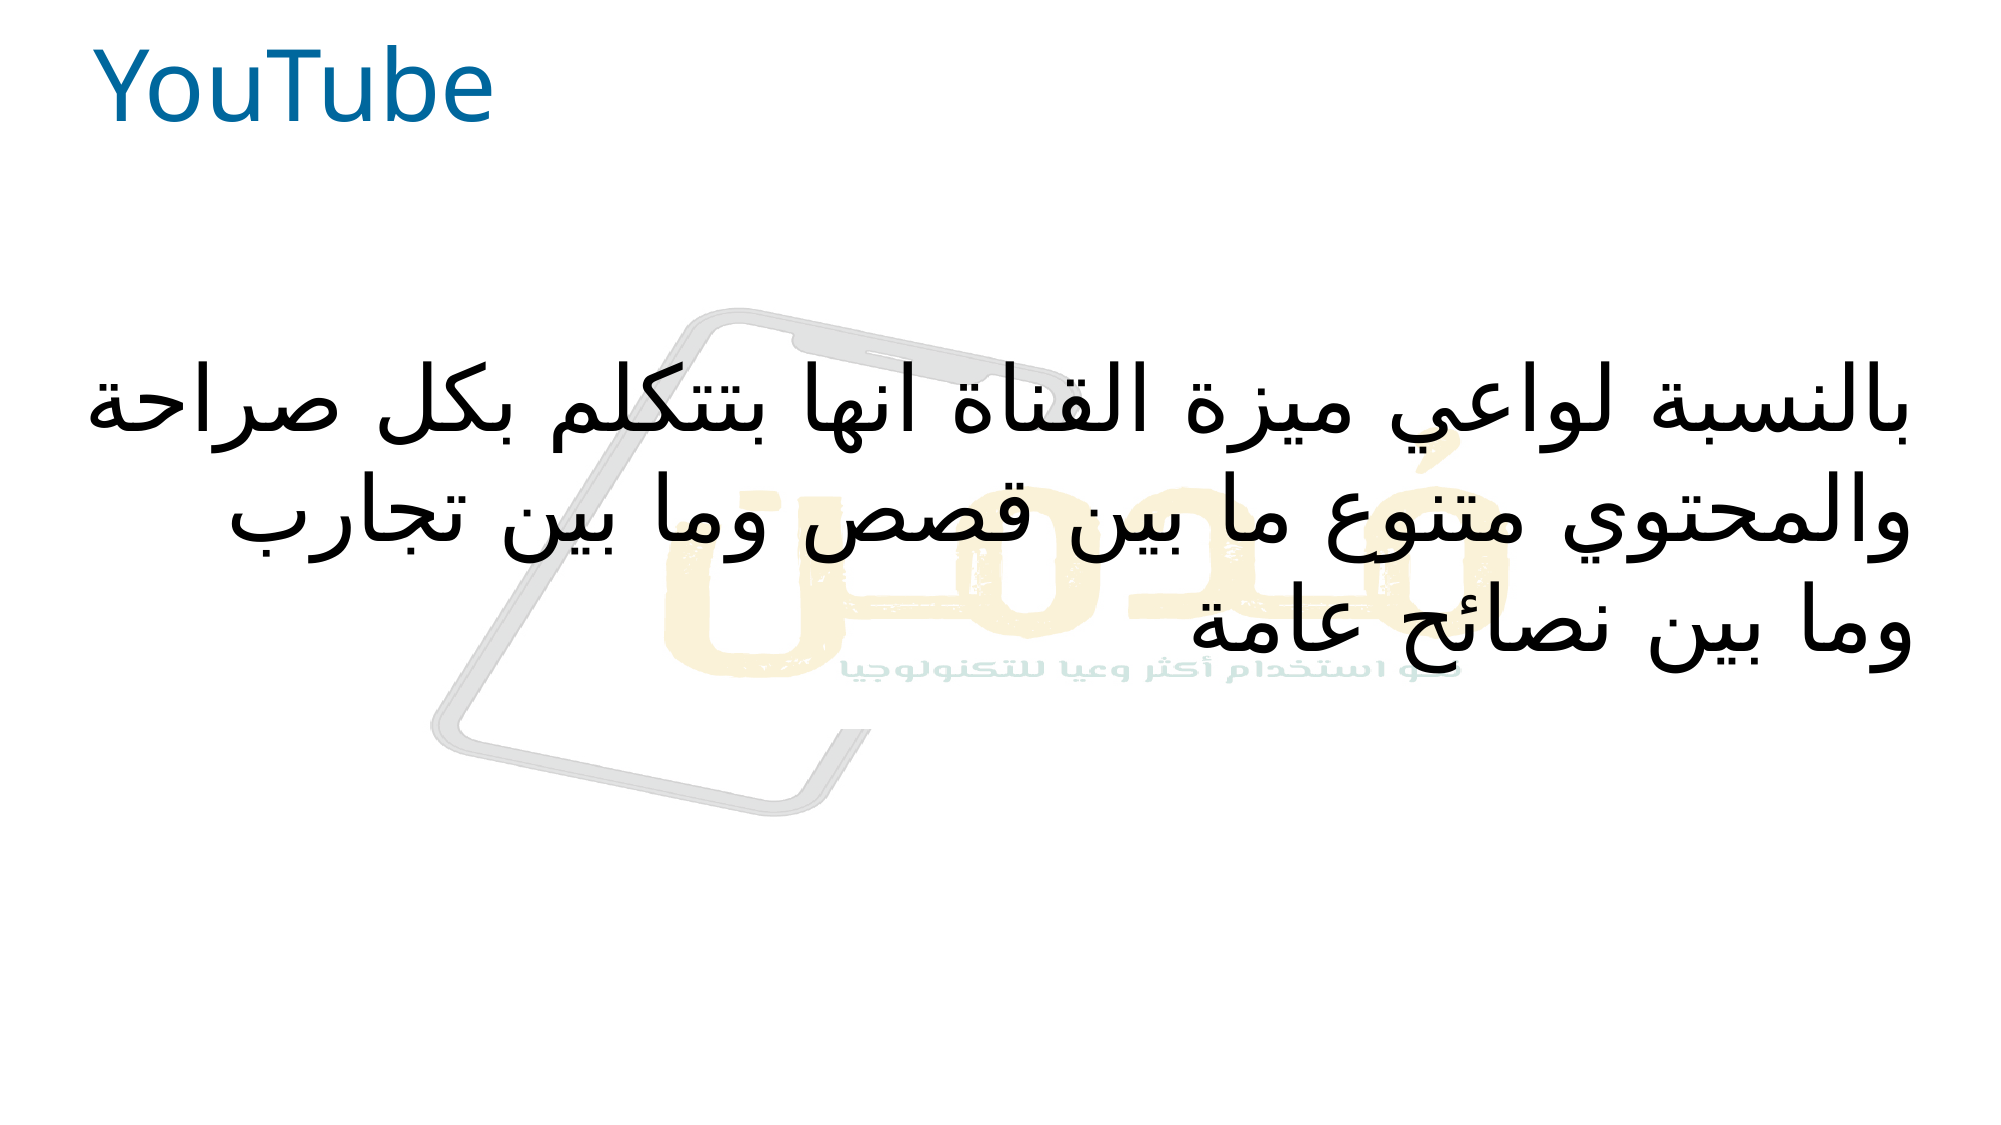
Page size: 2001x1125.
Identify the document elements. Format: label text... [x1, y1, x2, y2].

text_box YouTube [78, 14, 1000, 149]
text_box بالنسبة لواعي ميزة القناة انها بتتكلم بكل صراحة والمحتوي متنوع ما بين قصص وما بين تجارب وما بين نصائح عامة [66, 332, 1934, 678]
